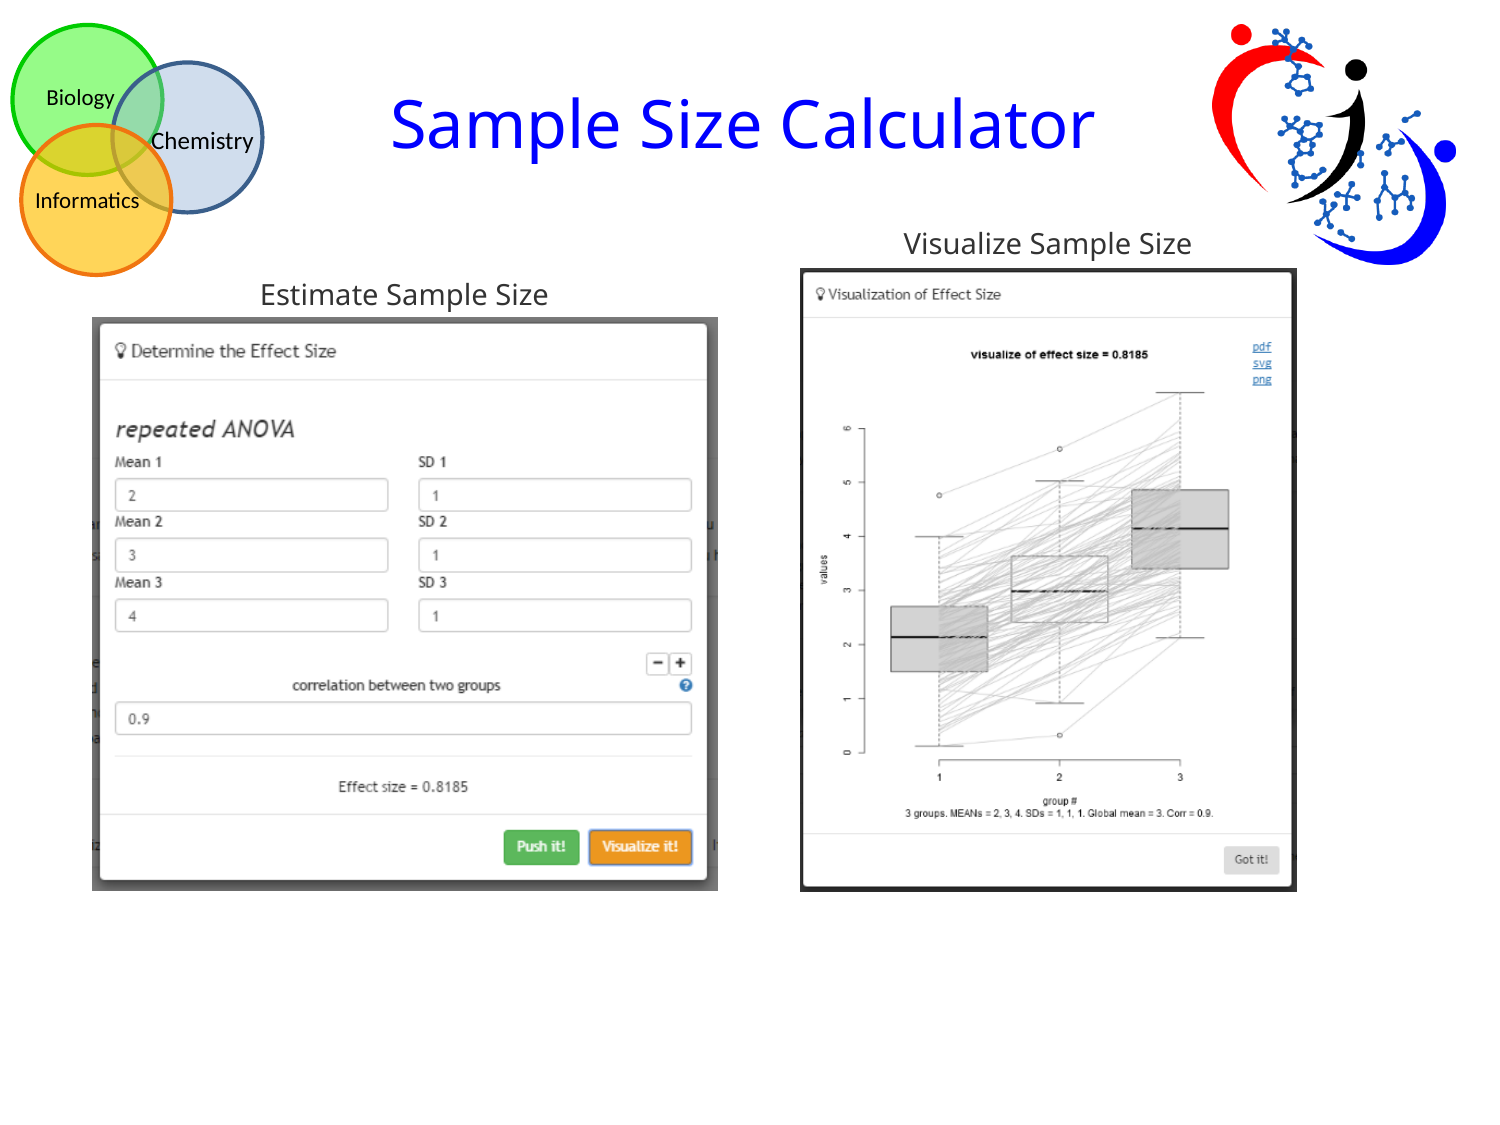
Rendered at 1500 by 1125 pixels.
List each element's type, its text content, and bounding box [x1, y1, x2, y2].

text_box Estimate Sample Size [245, 268, 565, 315]
picture [91, 316, 718, 891]
picture [799, 268, 1297, 893]
text_box Visualize Sample Size [888, 217, 1208, 266]
text_box Sample Size Calculator [237, 74, 1250, 170]
picture [1212, 24, 1456, 265]
